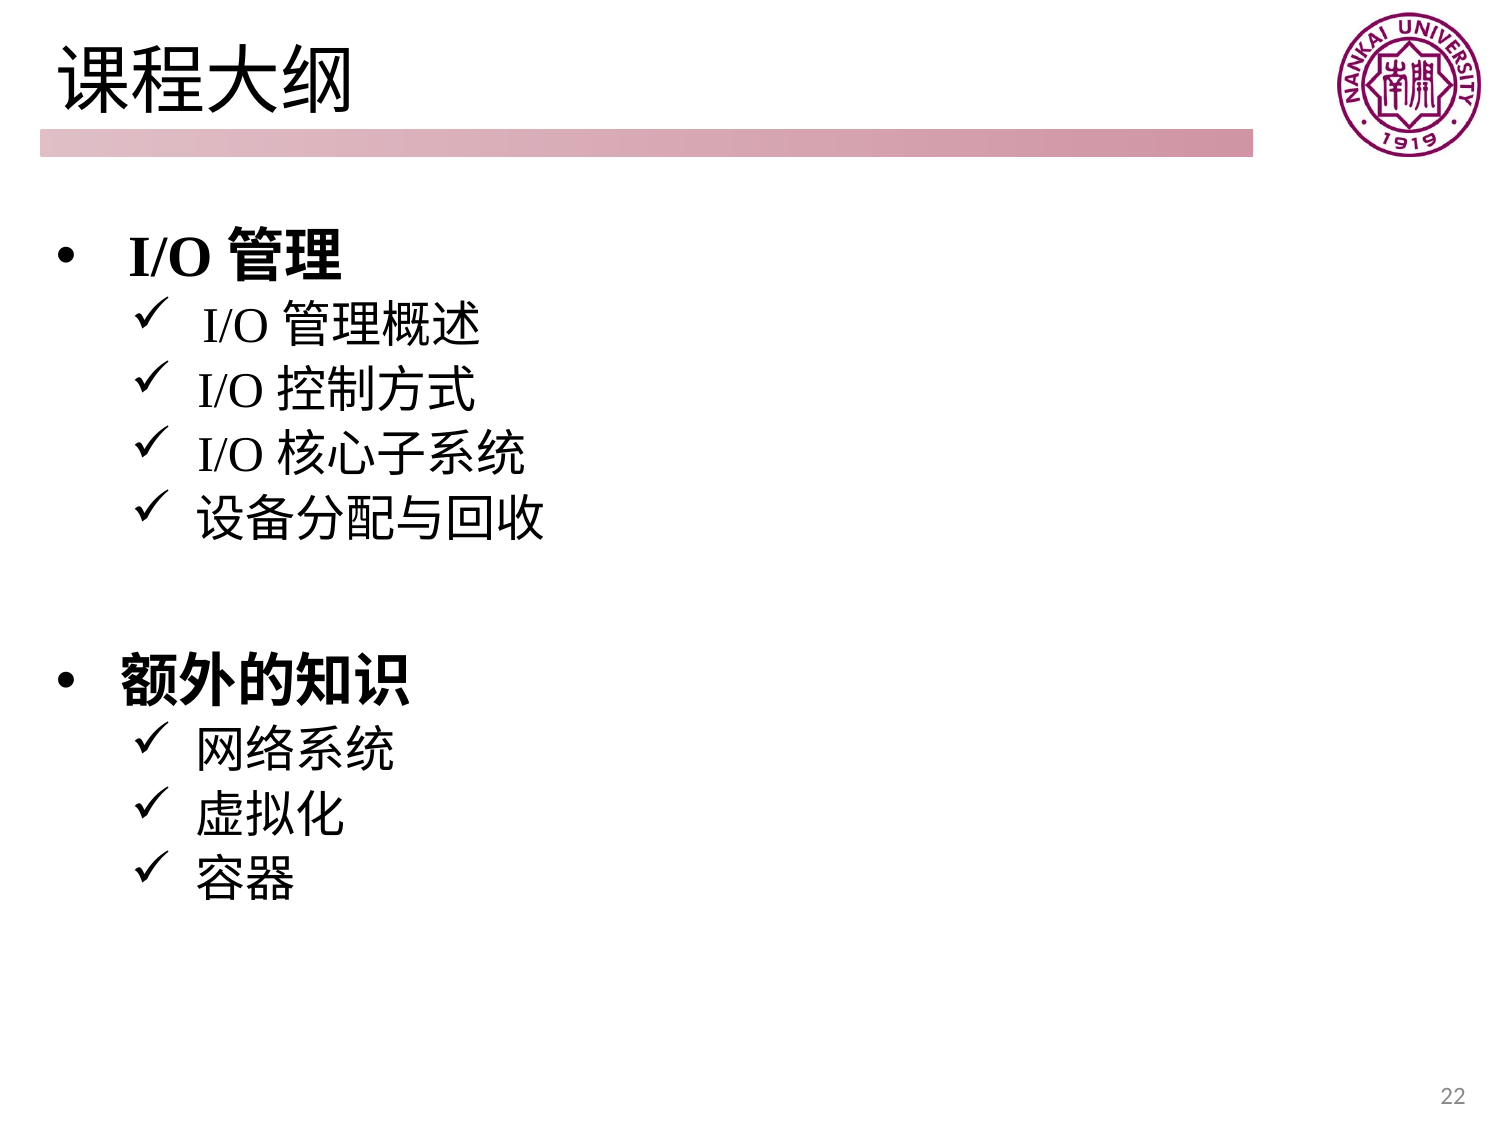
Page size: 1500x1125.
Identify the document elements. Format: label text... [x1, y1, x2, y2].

slide_number 22 [1143, 1065, 1481, 1125]
title 课程大纲 [40, 33, 1335, 133]
picture [1337, 12, 1481, 157]
list I/O管理 I/O管理概述 I/O控制方式 I/O核心子系统 设备分配与回收 额外的知识 网络系统 虚拟化 容器 [40, 218, 1481, 1042]
